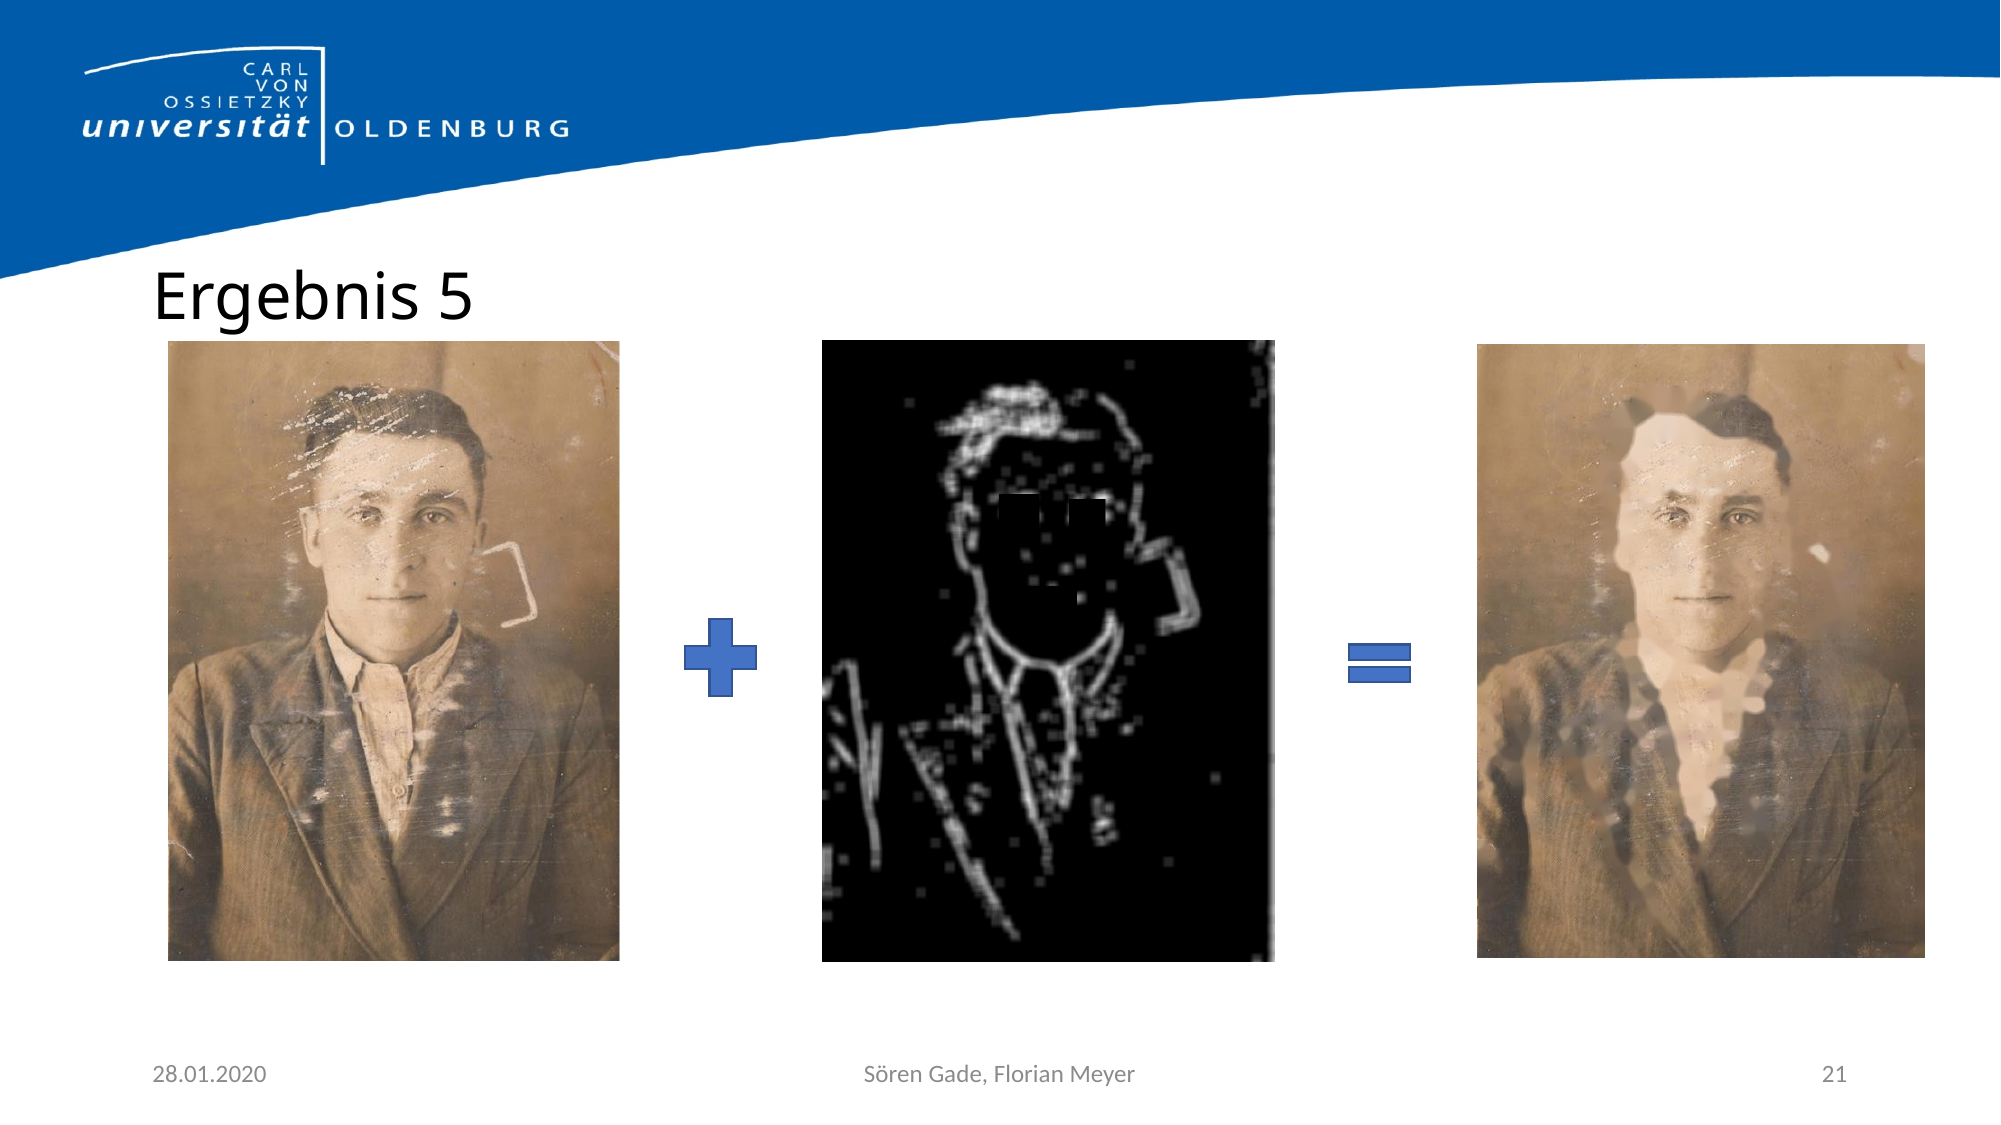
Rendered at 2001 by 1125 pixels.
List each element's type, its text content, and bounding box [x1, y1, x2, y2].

text_box [684, 618, 757, 697]
picture [0, 0, 2000, 962]
footer Sören Gade, Florian Meyer [662, 1042, 1338, 1103]
slide_number 21 [1412, 1042, 1863, 1103]
text_box [1348, 666, 1411, 683]
title Ergebnis 5 [137, 255, 1908, 341]
text_box [1348, 643, 1411, 661]
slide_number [137, 1042, 588, 1103]
